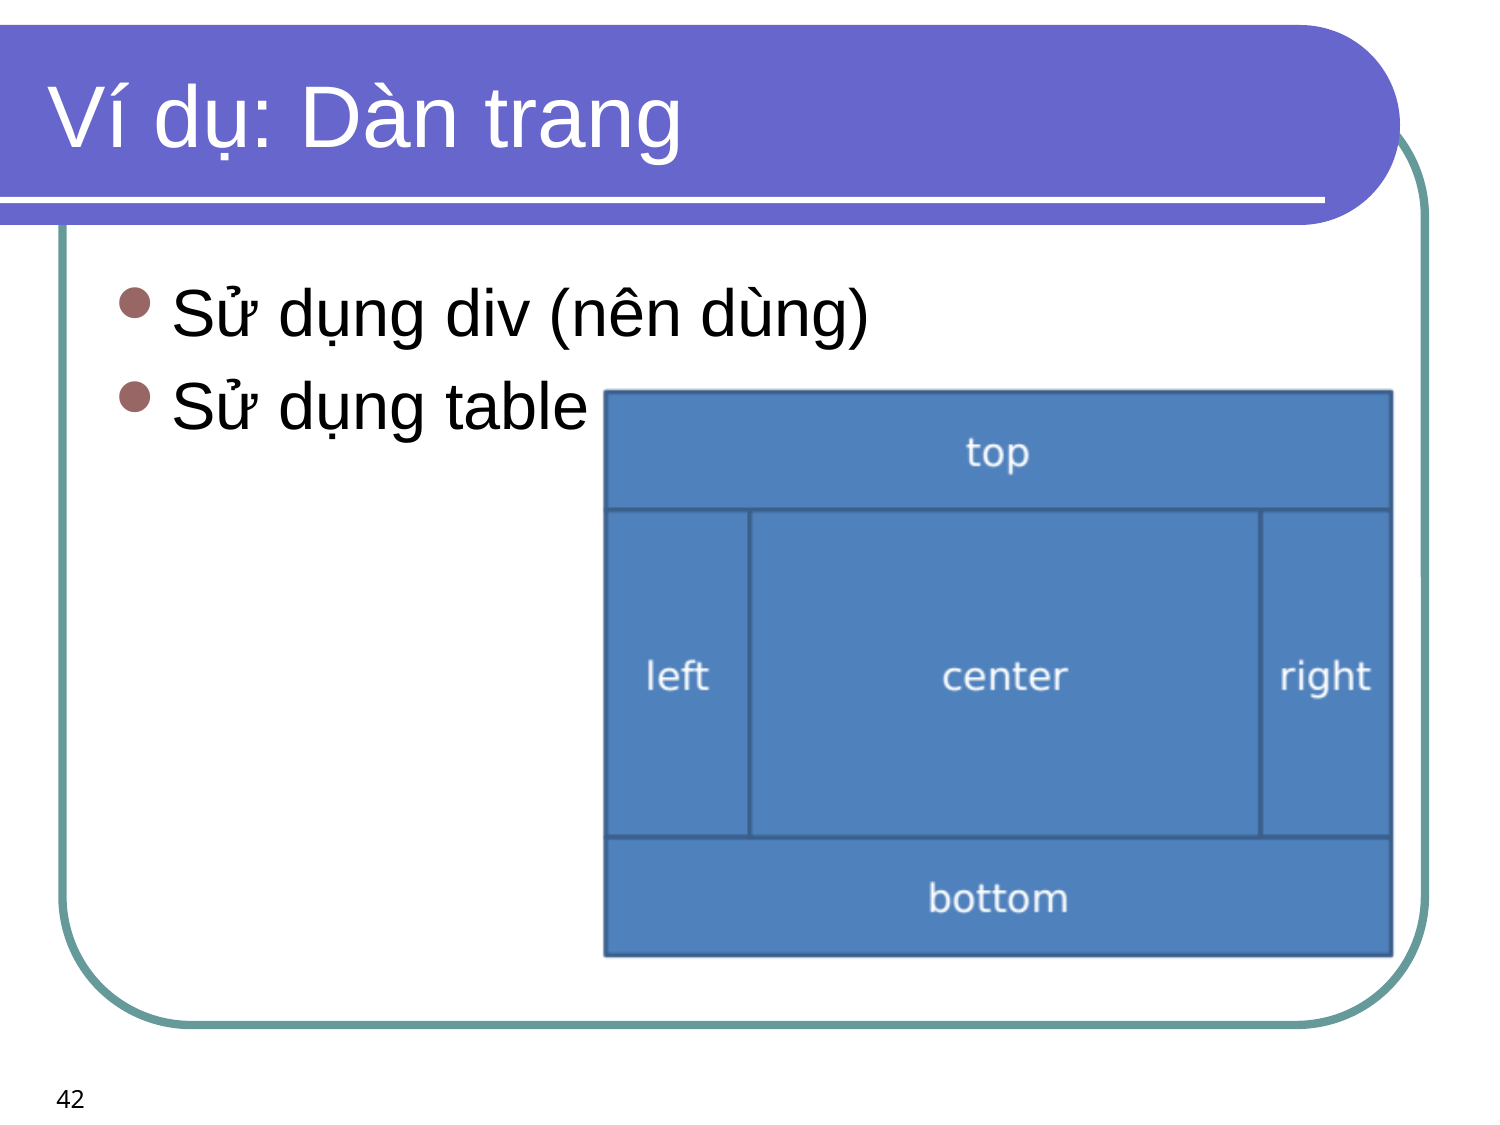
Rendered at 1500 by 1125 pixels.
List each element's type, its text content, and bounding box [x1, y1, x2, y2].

list Sử dụng div (nên dùng) Sử dụng table [99, 262, 1400, 988]
title Ví dụ: Dàn trang [32, 37, 1347, 188]
picture [599, 387, 1399, 963]
slide_number 42 [0, 1049, 101, 1125]
